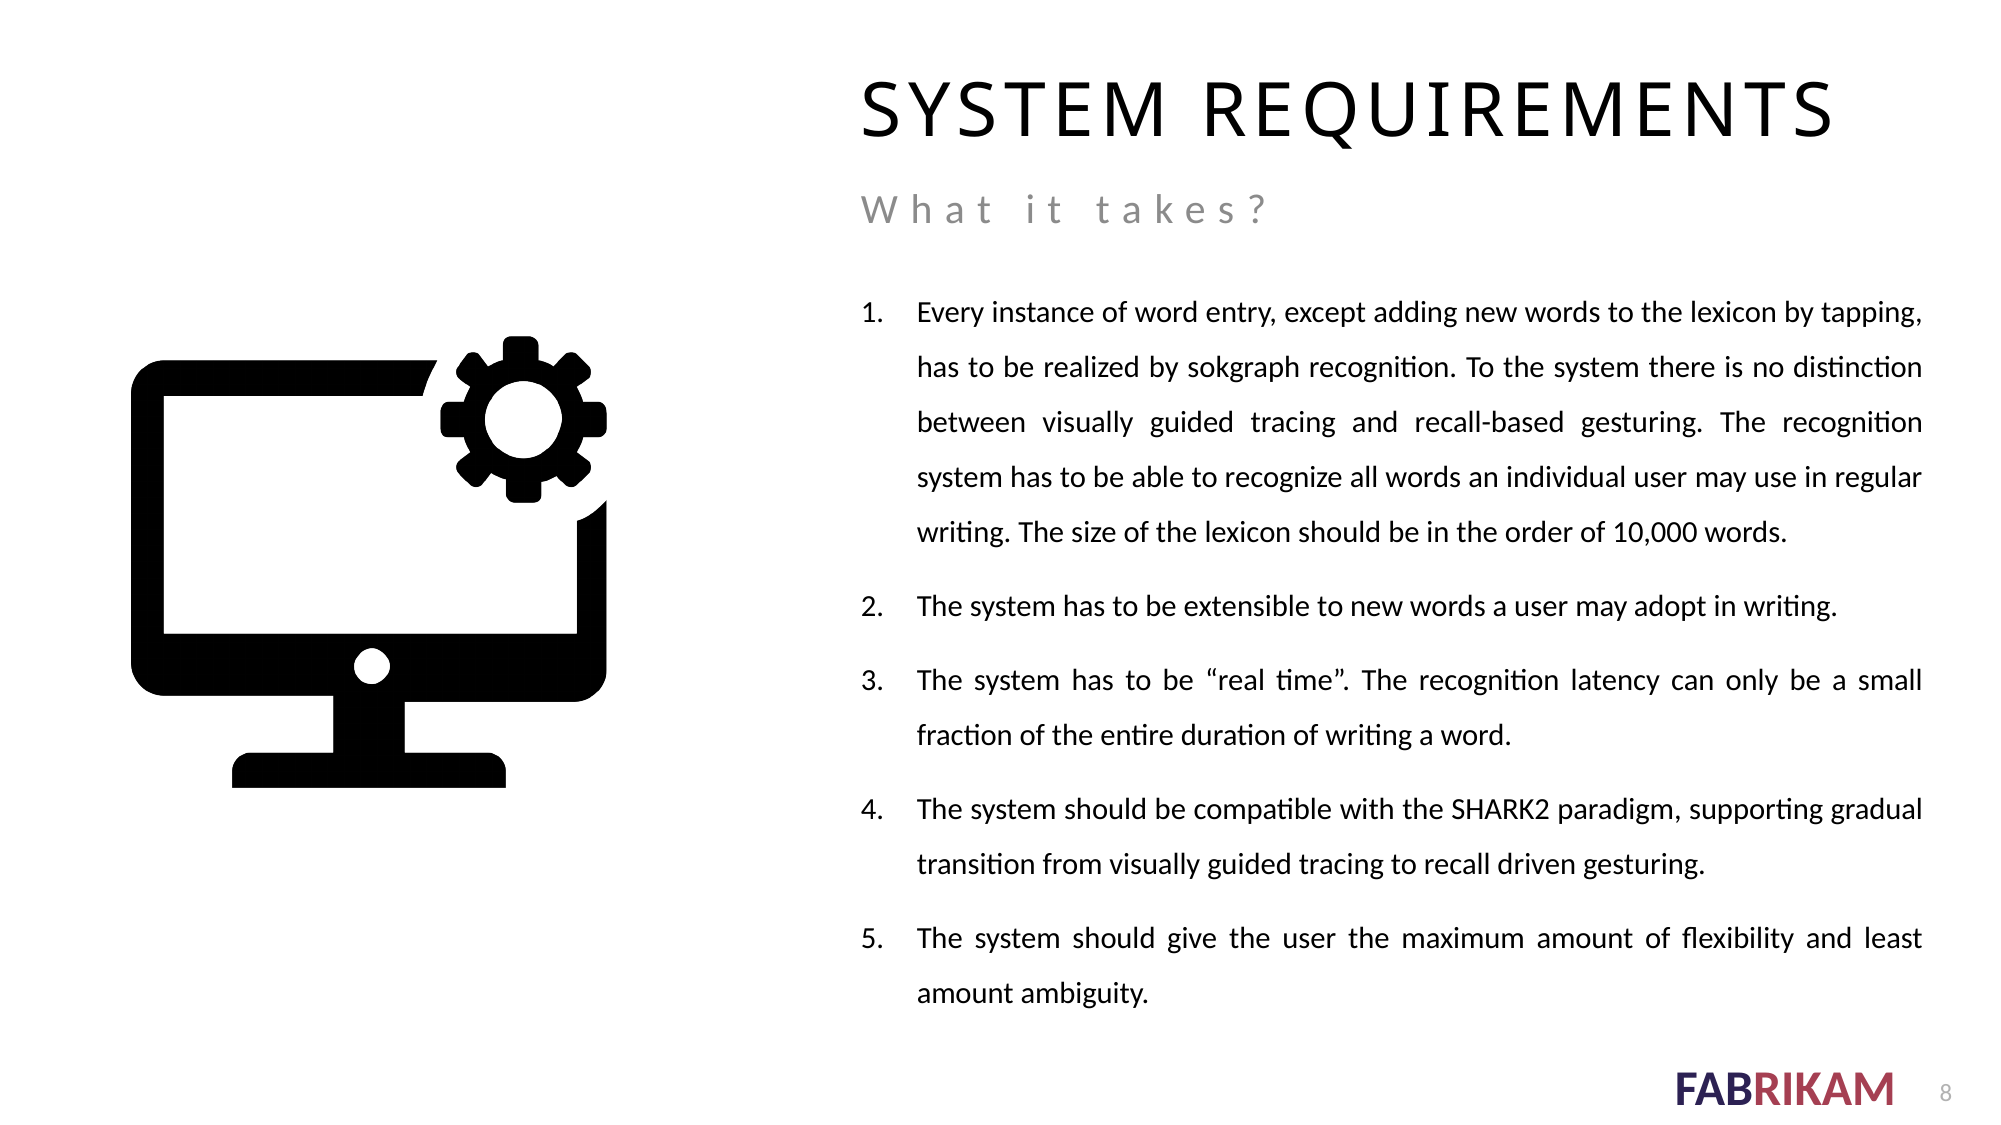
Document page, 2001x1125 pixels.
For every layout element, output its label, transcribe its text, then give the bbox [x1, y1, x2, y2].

picture [131, 336, 607, 788]
slide_number 8 [1894, 1061, 1968, 1121]
list What it takes? [845, 164, 1938, 225]
title System Requirements [845, 59, 1938, 154]
list Every instance of word entry, except adding new words to the lexicon by tapping, has to be realized by sokgraph recognition. To the system there is no distinction between visually guided tracing and recall-based gesturing. The recognition system has to be able to recognize all words an individual user may use in regular writing. The size of the lexicon should be in the order of 10,000 words. The system has to be extensible to new words a user may adopt in writing. The system has to be “real time”. The recognition latency can only be a small fraction of the entire duration of writing a word. The system should be compatible with the SHARK2 paradigm, supporting gradual transition from visually guided tracing to recall driven gesturing. The system should give the user the maximum amount of flexibility and least amount ambiguity. [845, 266, 1938, 1028]
